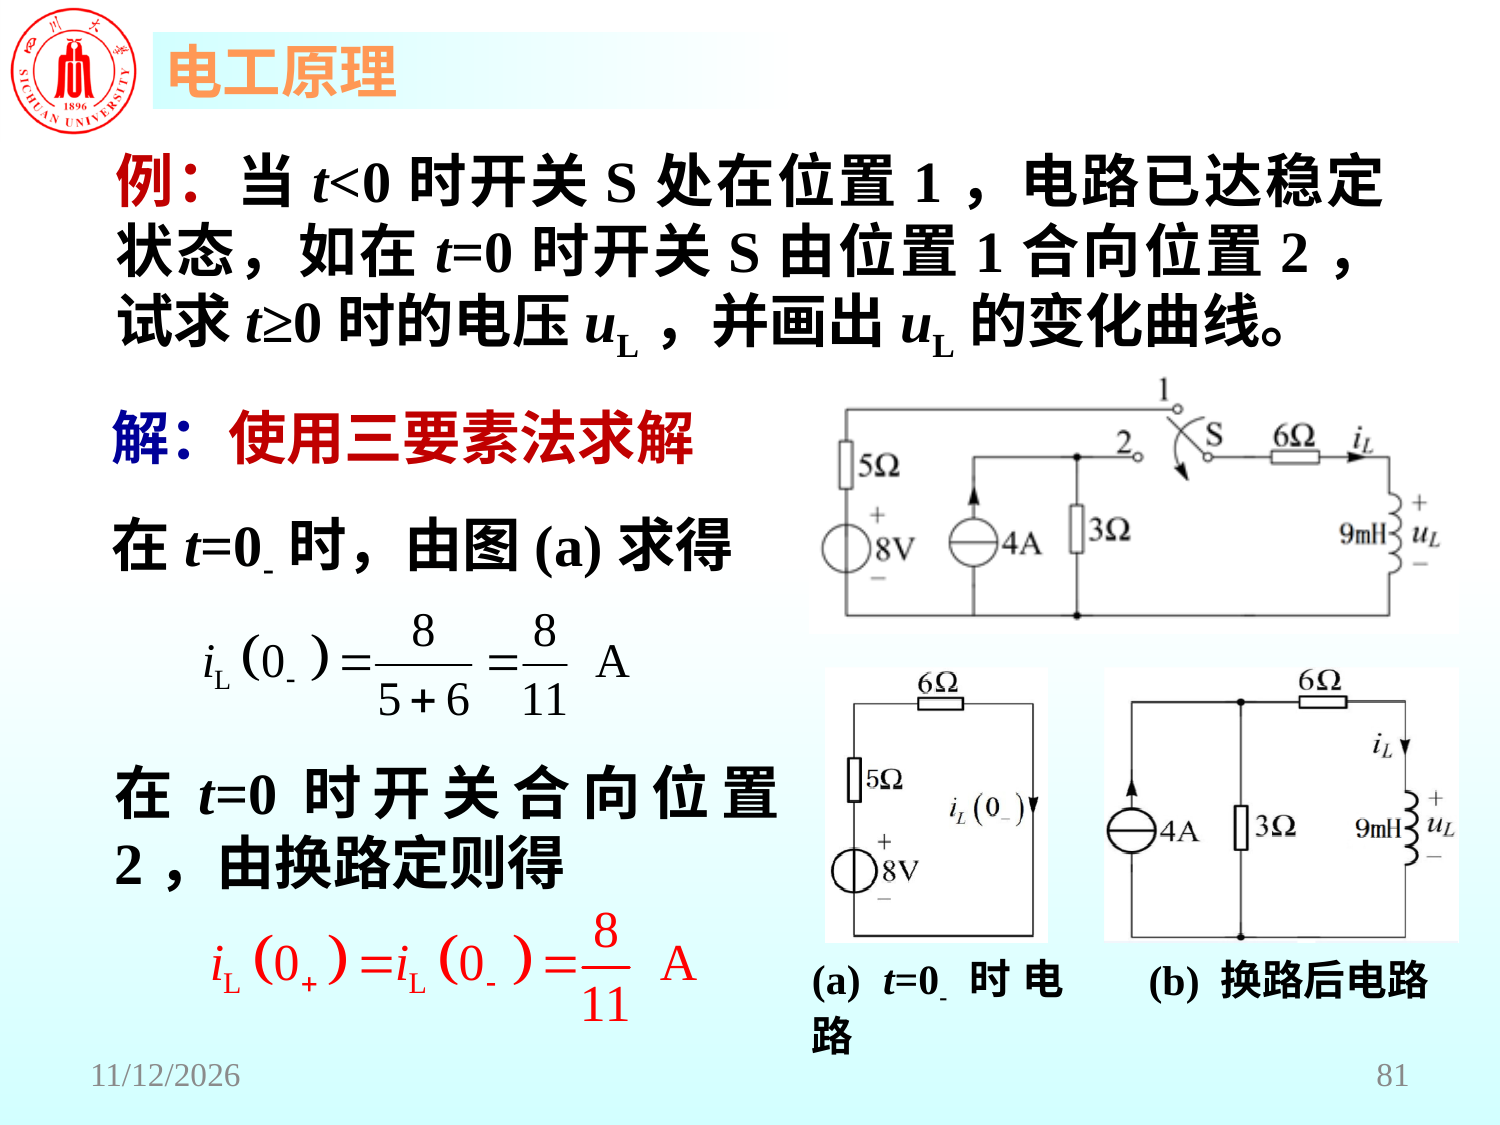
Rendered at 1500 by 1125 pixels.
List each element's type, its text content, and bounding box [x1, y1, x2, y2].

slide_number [75, 1042, 425, 1103]
picture [1104, 667, 1460, 943]
text_box 在t=0时开关合向位置2，由换路定则得 [100, 748, 810, 904]
text_box (b) 换路后电路 [1133, 951, 1447, 1011]
slide_number 81 [1074, 1042, 1425, 1103]
picture [808, 364, 1459, 634]
text_box 例：当t<0时开关S处在位置1，电路已达稳定状态，如在t=0时开关S由位置1合向位置2，试求t≥0时的电压uL，并画出uL的变化曲线。 [100, 137, 1400, 372]
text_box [201, 896, 708, 1036]
picture [825, 667, 1048, 943]
text_box (a) t=0-时电路 [797, 945, 1080, 1068]
text_box 解：使用三要素法求解 [97, 394, 803, 479]
text_box 在t=0-时，由图(a)求得 [97, 500, 803, 595]
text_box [194, 598, 641, 729]
